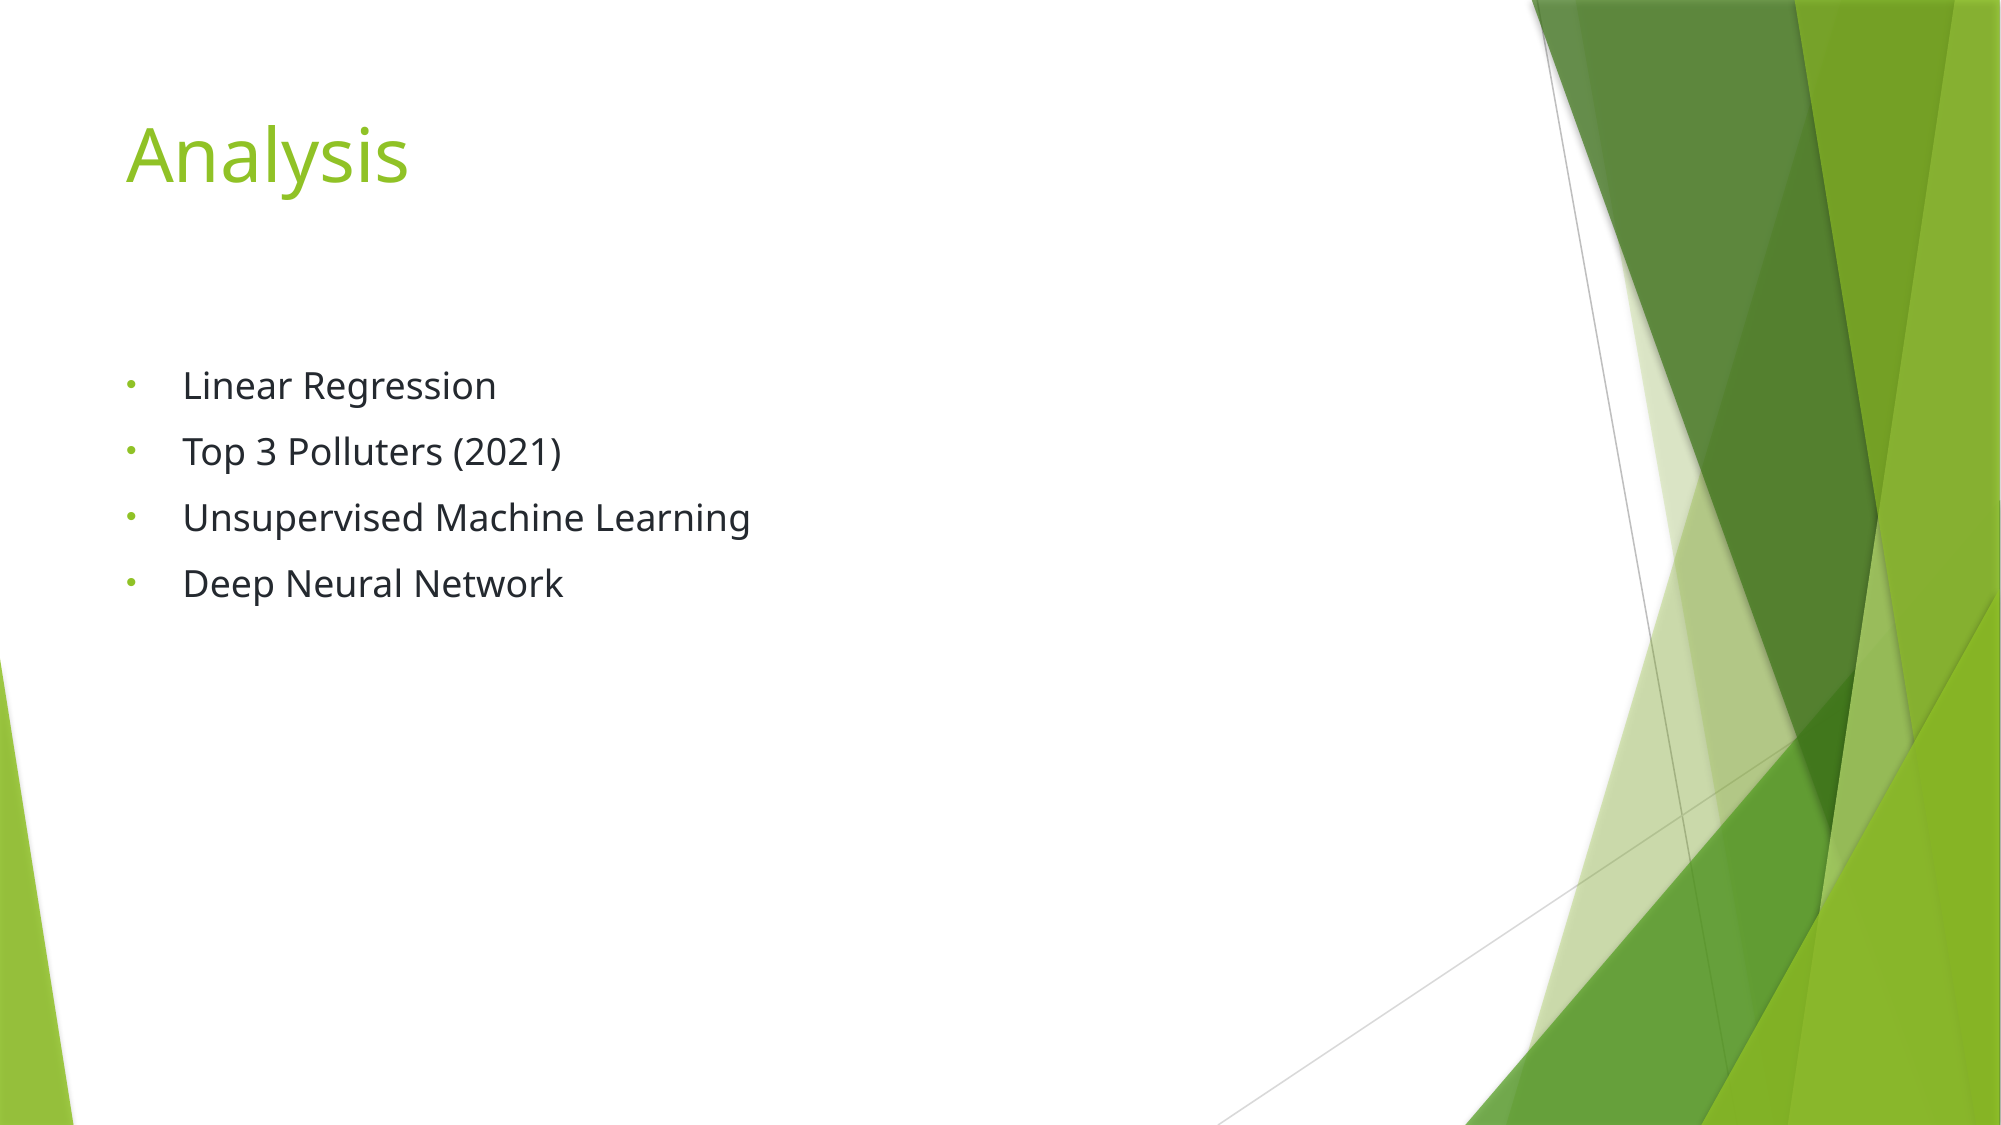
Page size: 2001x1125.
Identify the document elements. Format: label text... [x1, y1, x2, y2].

list Linear Regression Top 3 Polluters (2021) Unsupervised Machine Learning Deep Neural Network [111, 354, 1522, 992]
title Analysis [111, 99, 1522, 317]
